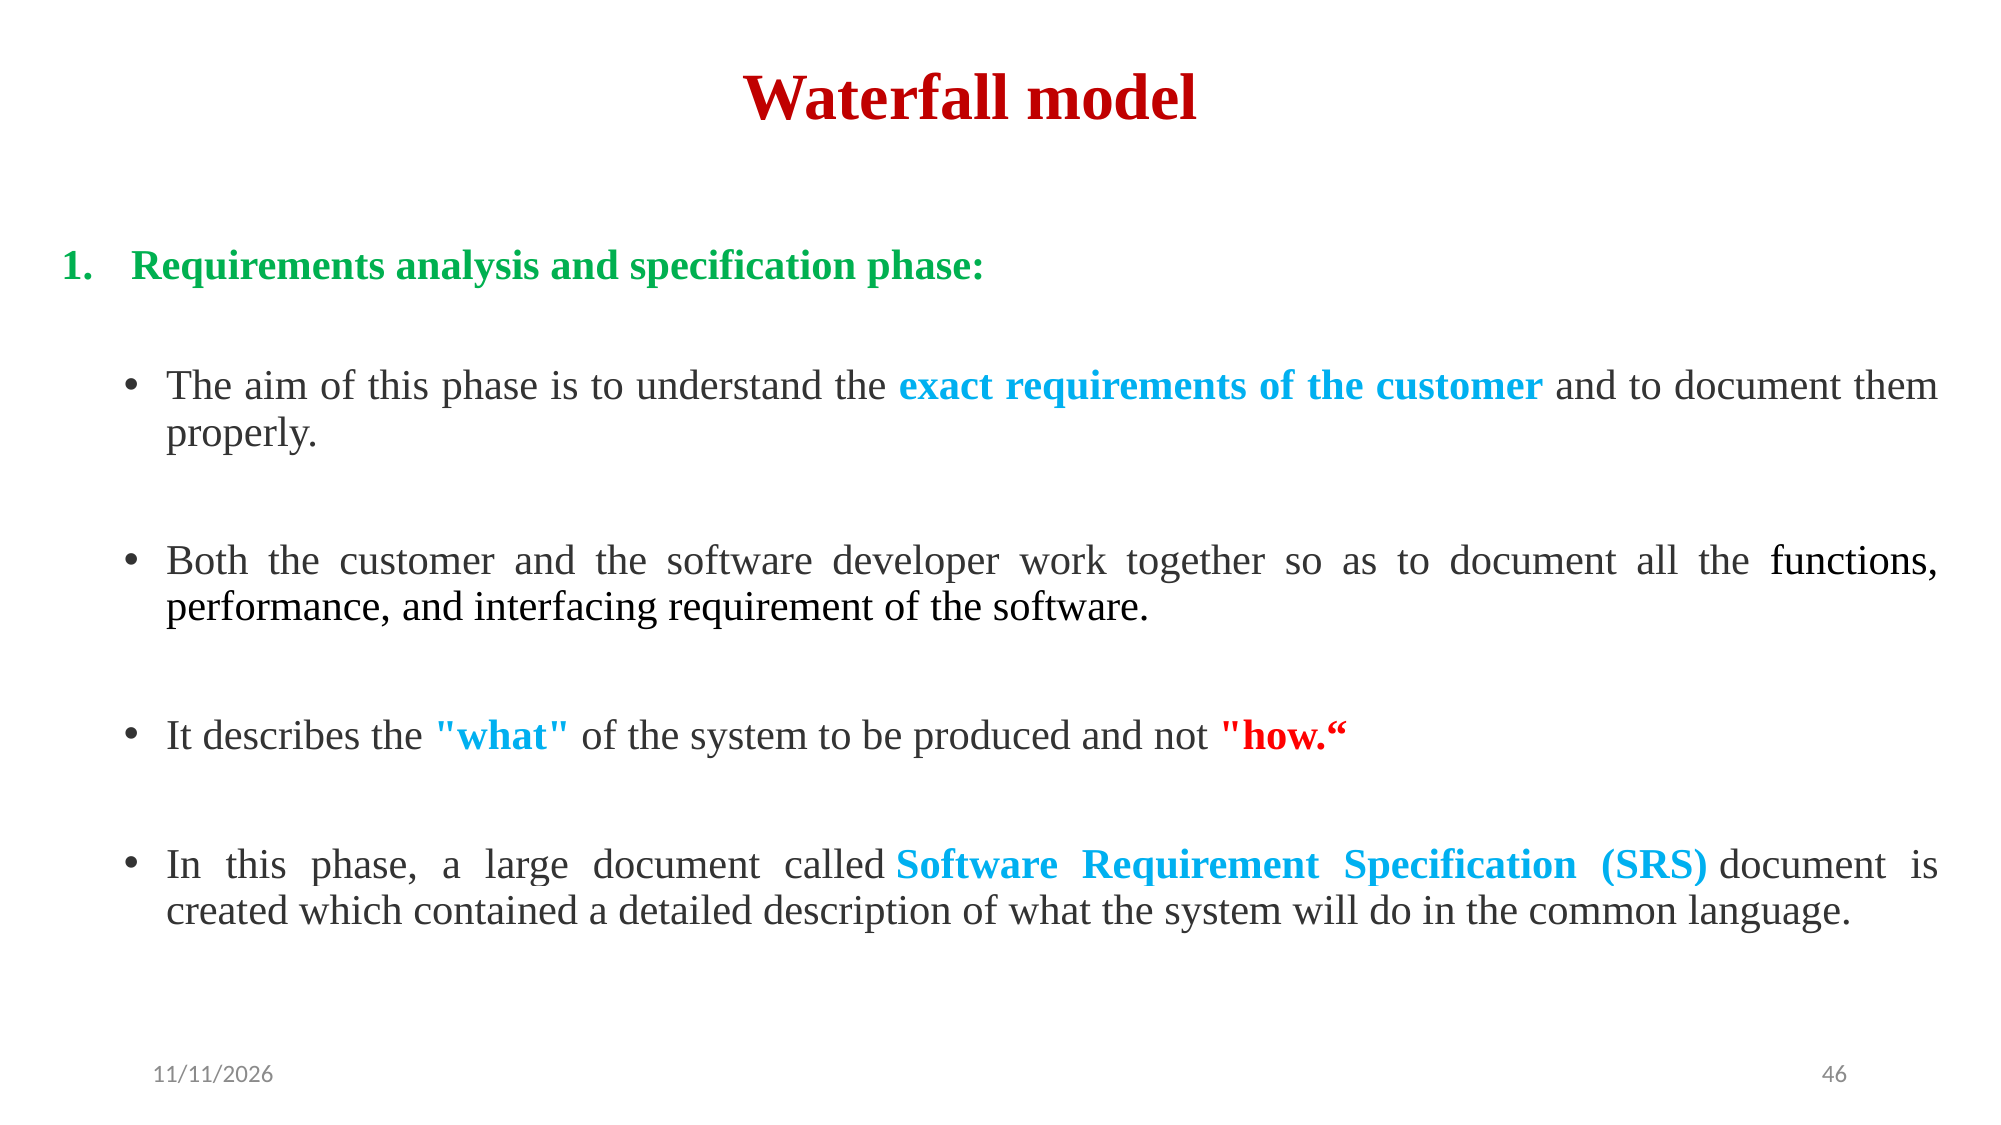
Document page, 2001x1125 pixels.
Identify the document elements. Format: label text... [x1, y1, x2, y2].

slide_number 46 [1412, 1042, 1863, 1103]
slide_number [137, 1042, 588, 1103]
title Waterfall model [108, 54, 1834, 142]
list Requirements analysis and specification phase: The aim of this phase is to understand the exact requirements of the customer and to document them properly. Both the customer and the software developer work together so as to document all the functions, performance, and interfacing requirement of the software. It describes the "what" of the system to be produced and not "how.“ In this phase, a large document called Software Requirement Specification (SRS) document is created which contained a detailed description of what the system will do in the common language. [46, 235, 1954, 949]
